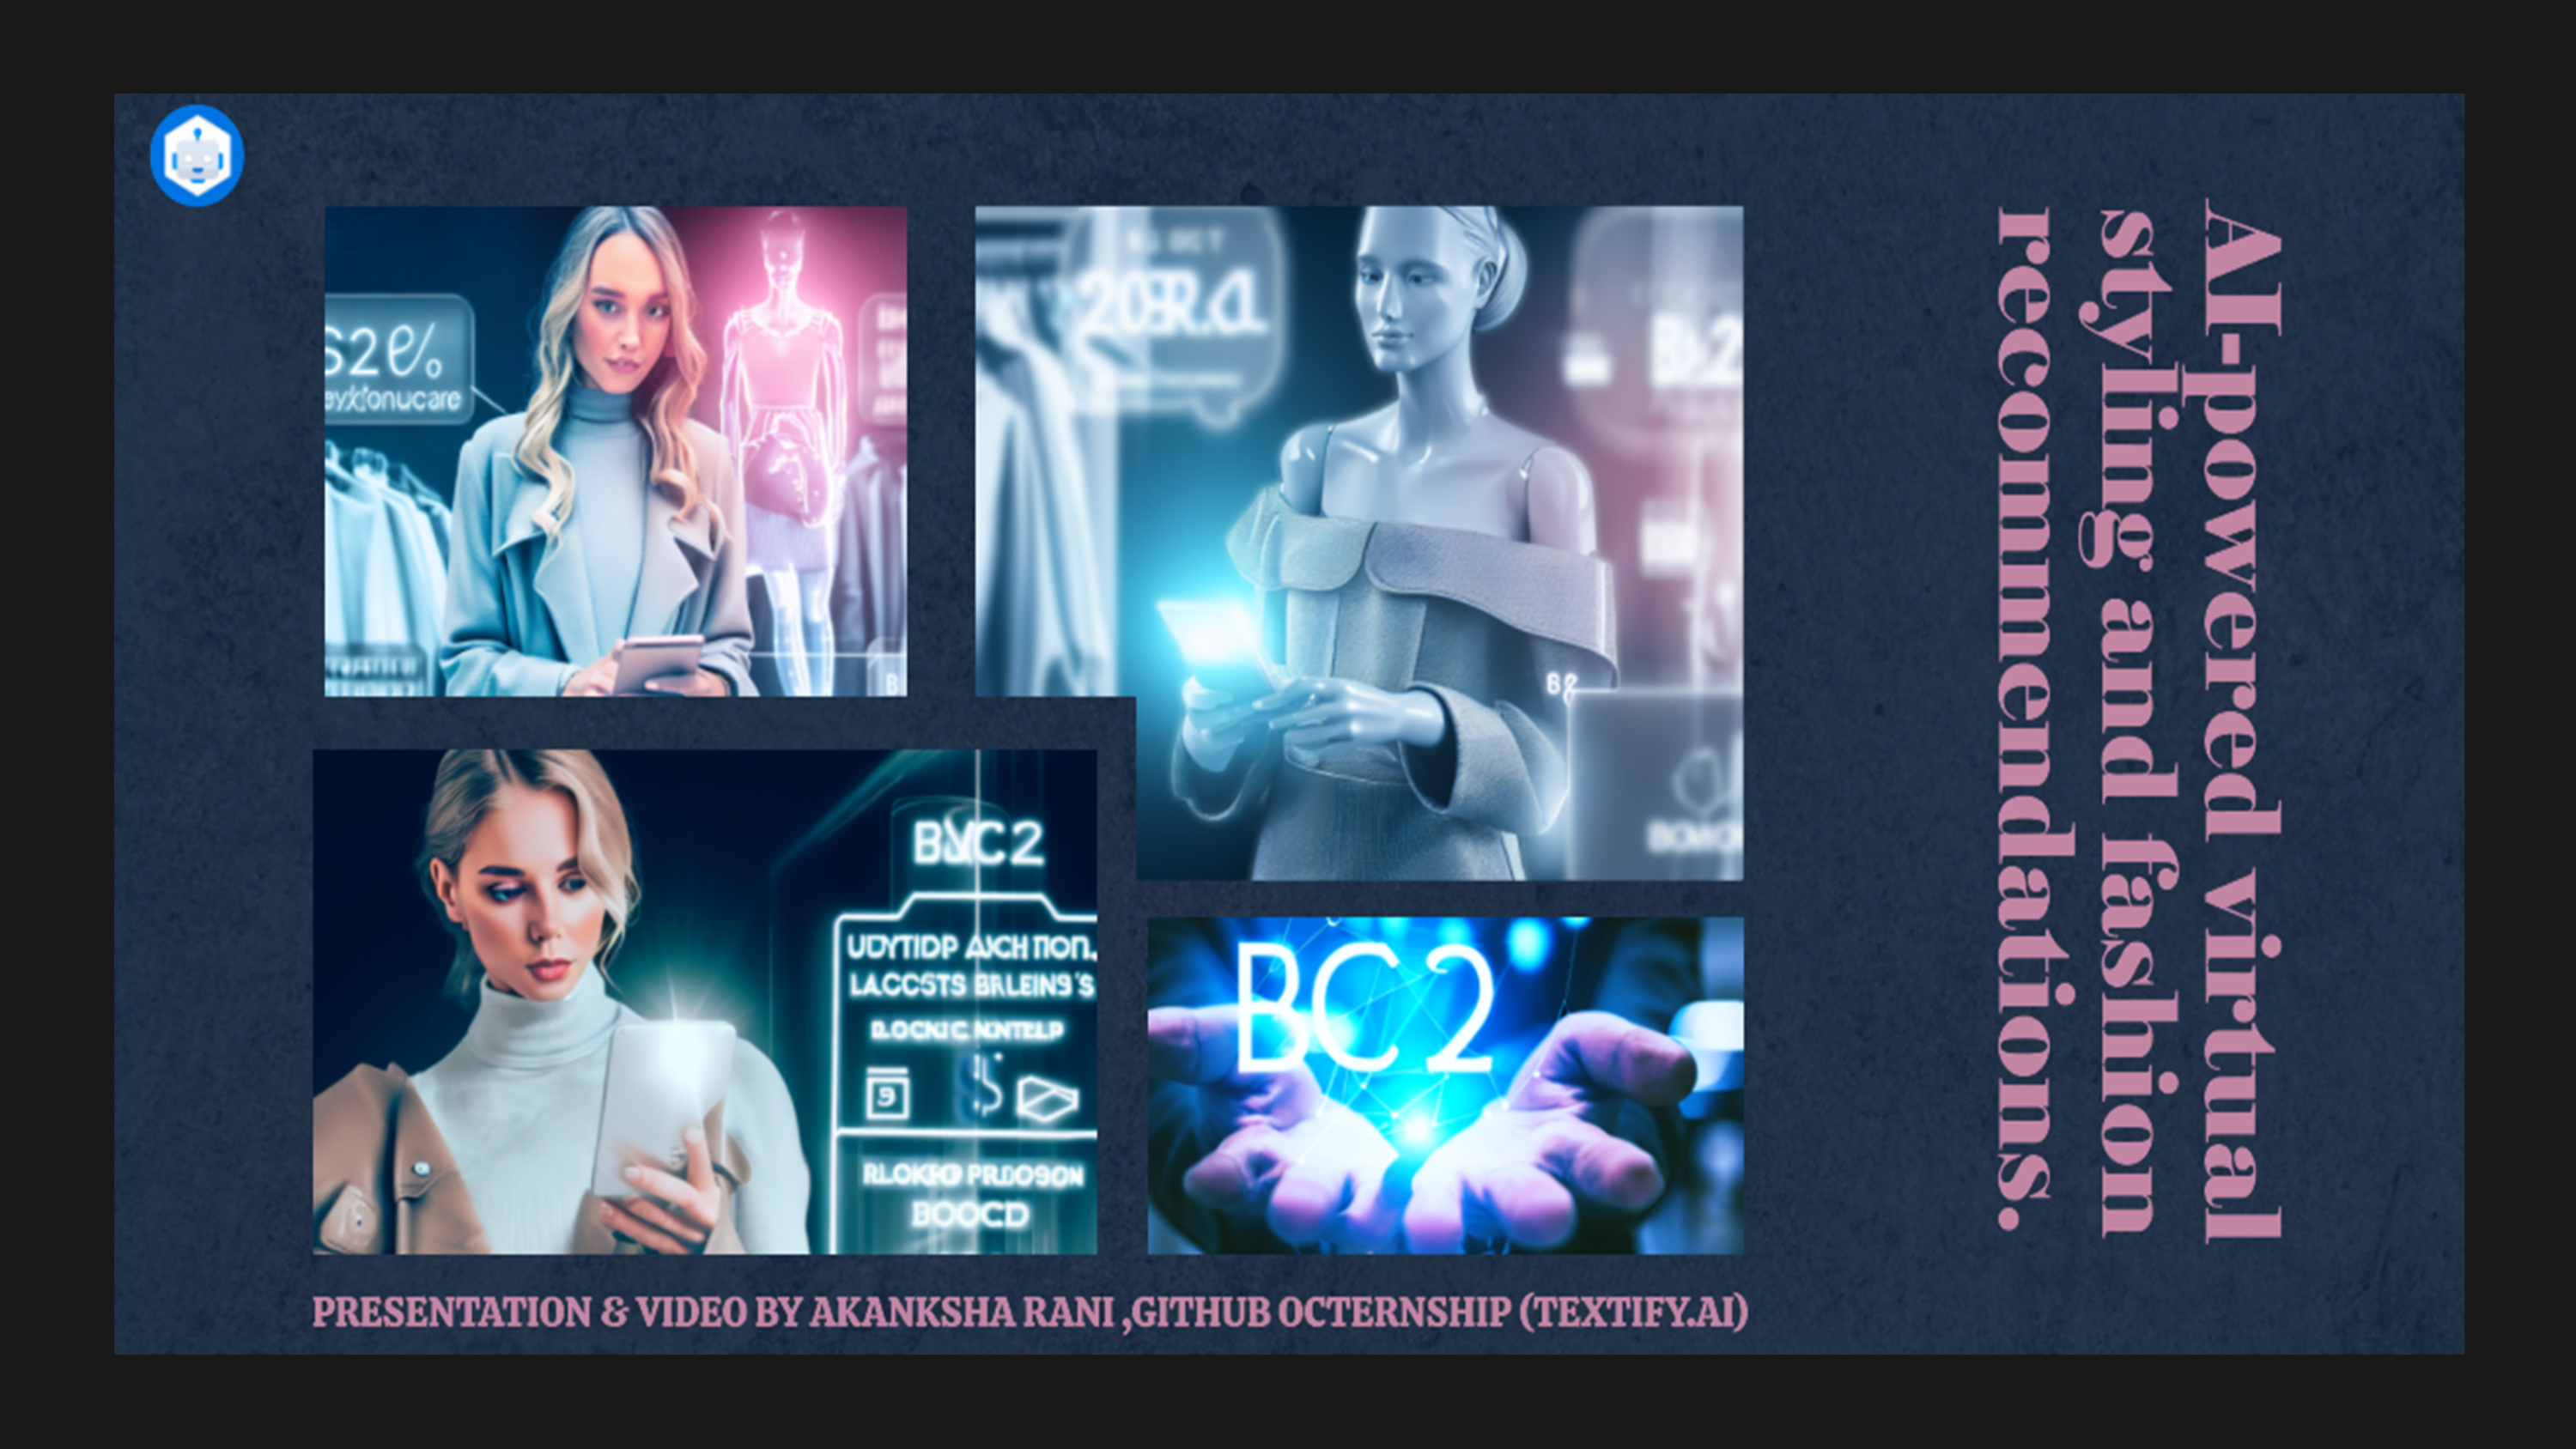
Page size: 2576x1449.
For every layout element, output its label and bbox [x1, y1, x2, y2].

picture [113, 94, 2465, 1355]
